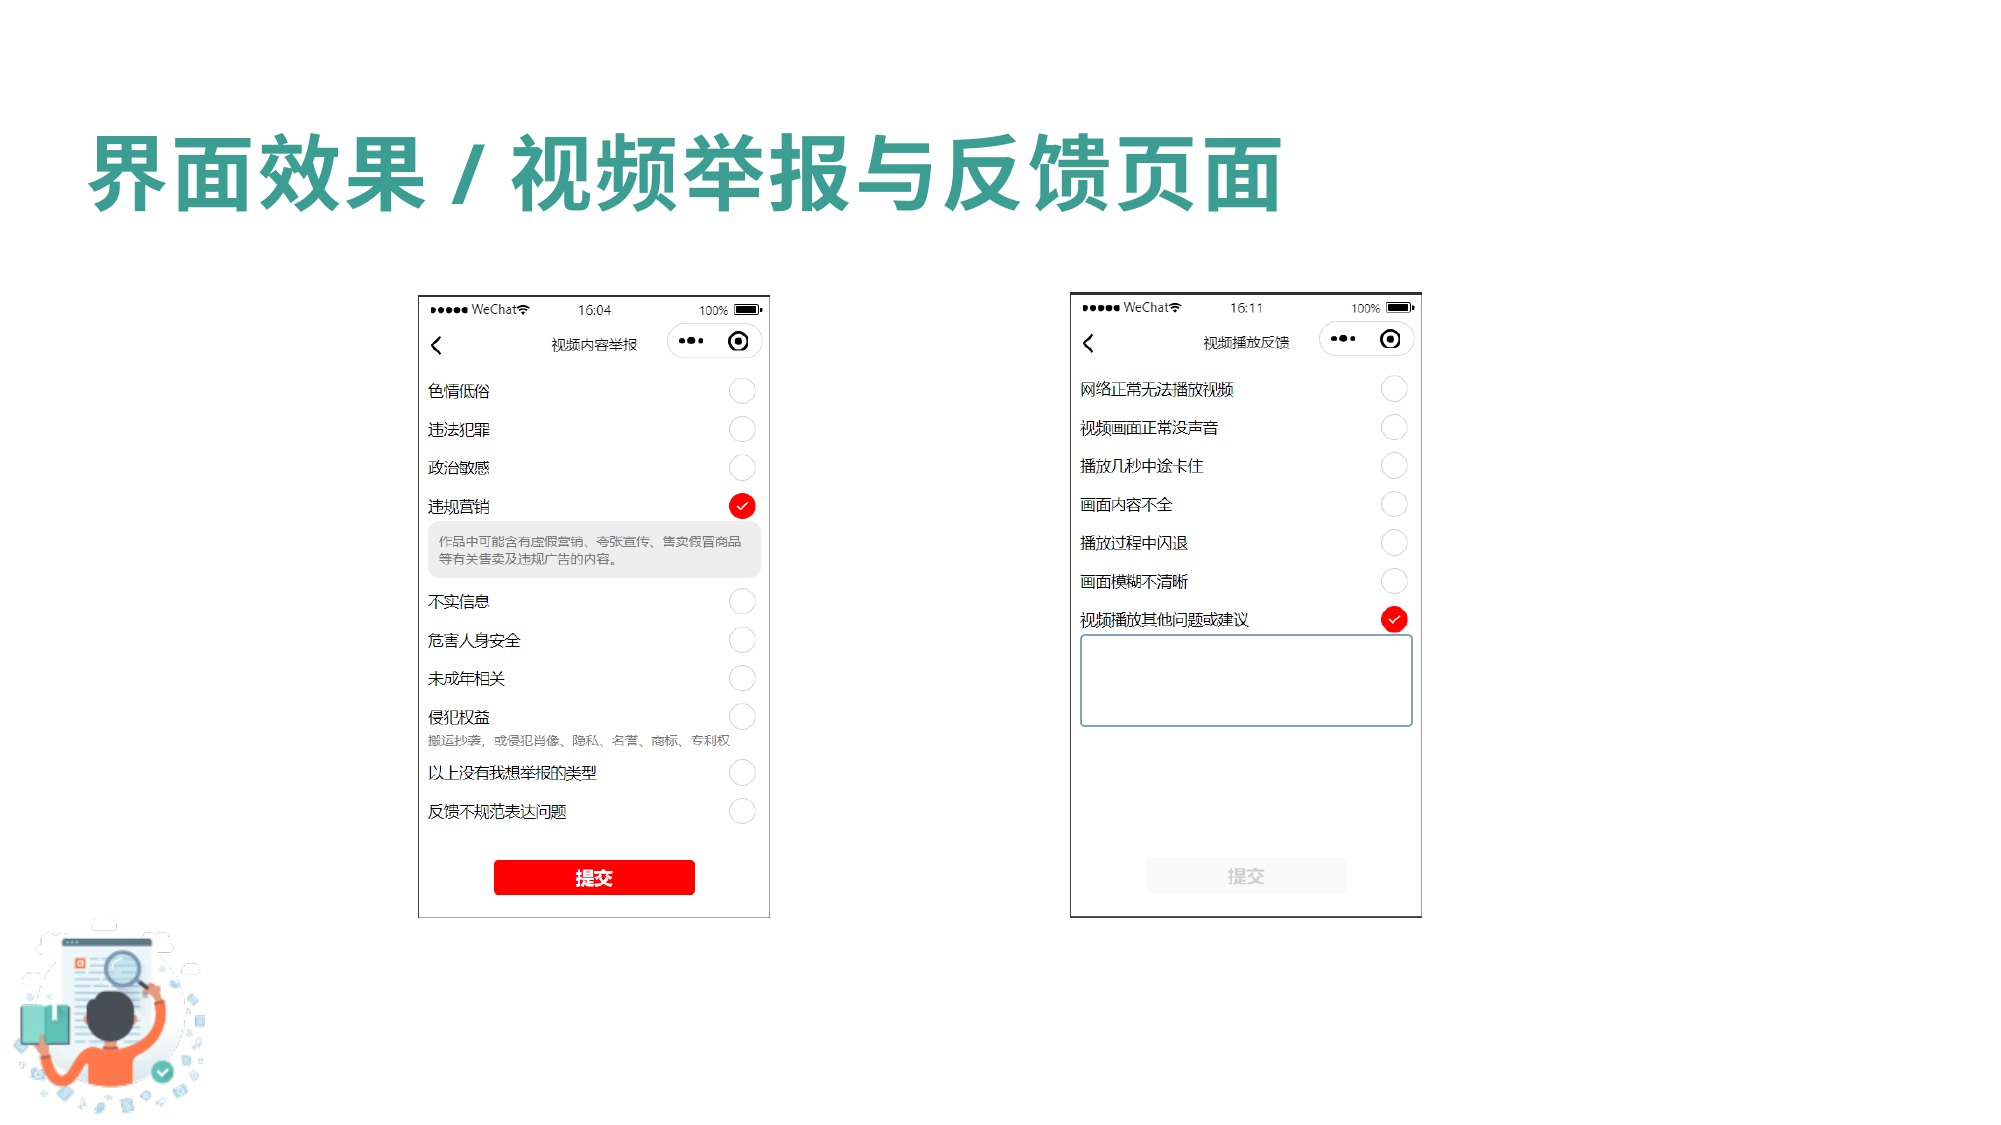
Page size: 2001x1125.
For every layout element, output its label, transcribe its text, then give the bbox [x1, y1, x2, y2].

picture [418, 295, 770, 918]
picture [13, 917, 205, 1114]
text_box 界面效果/视频举报与反馈页面 [74, 99, 1592, 225]
picture [1070, 292, 1422, 918]
